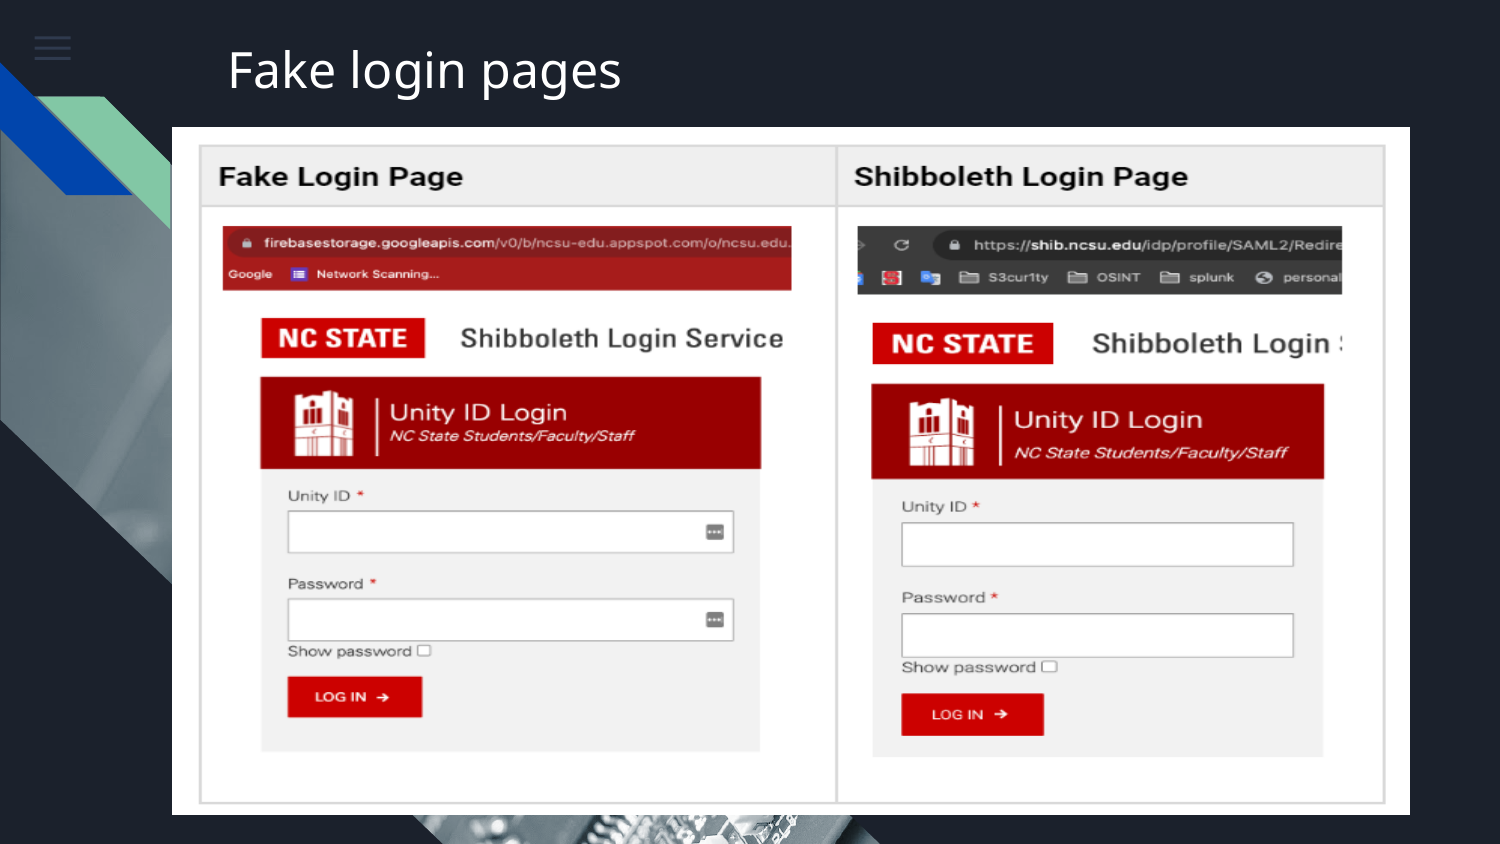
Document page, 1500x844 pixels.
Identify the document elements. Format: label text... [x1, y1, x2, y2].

picture [0, 97, 1411, 844]
title Fake login pages [212, 23, 1368, 125]
